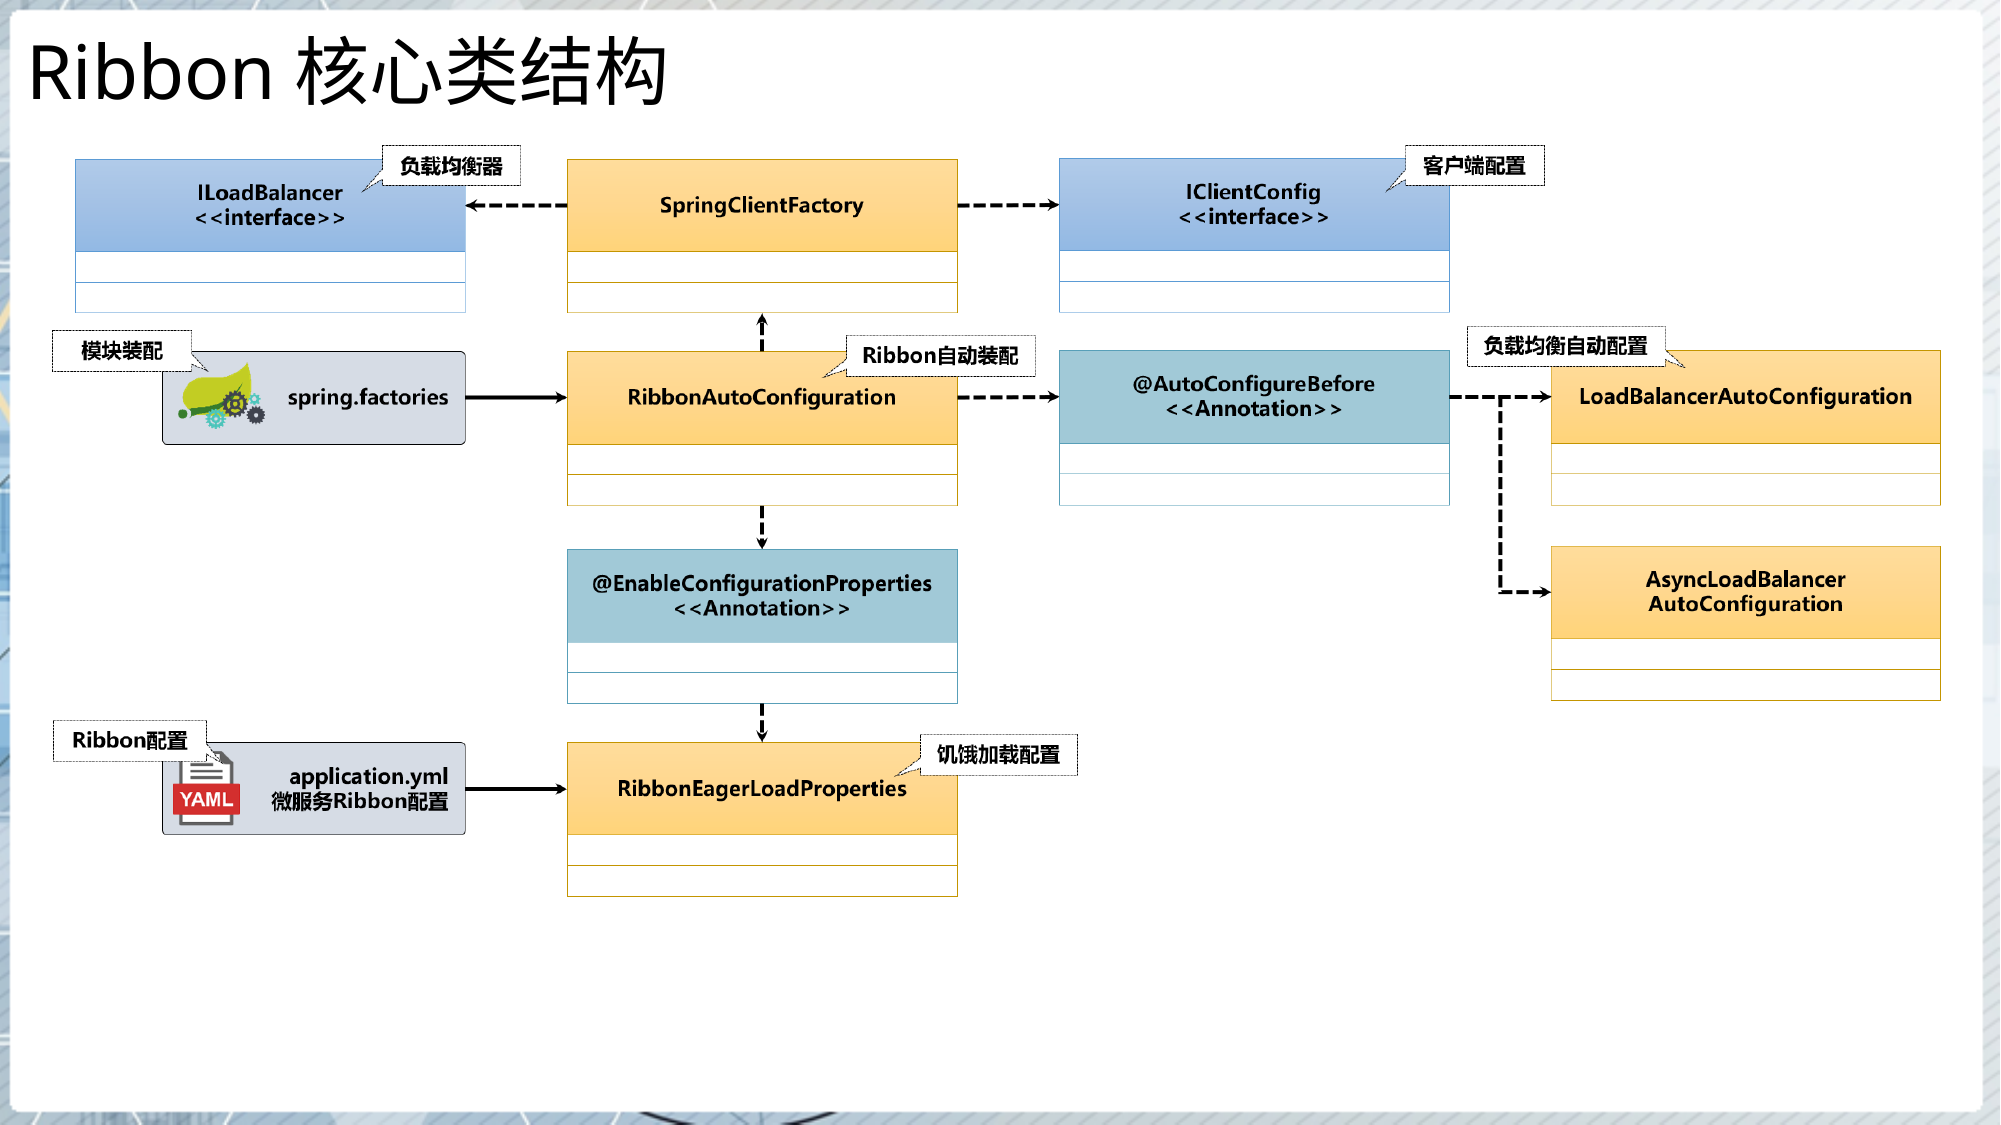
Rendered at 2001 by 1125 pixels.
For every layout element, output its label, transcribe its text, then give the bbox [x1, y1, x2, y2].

title Ribbon核心类结构 [11, 11, 1983, 140]
picture [0, 0, 2000, 1125]
